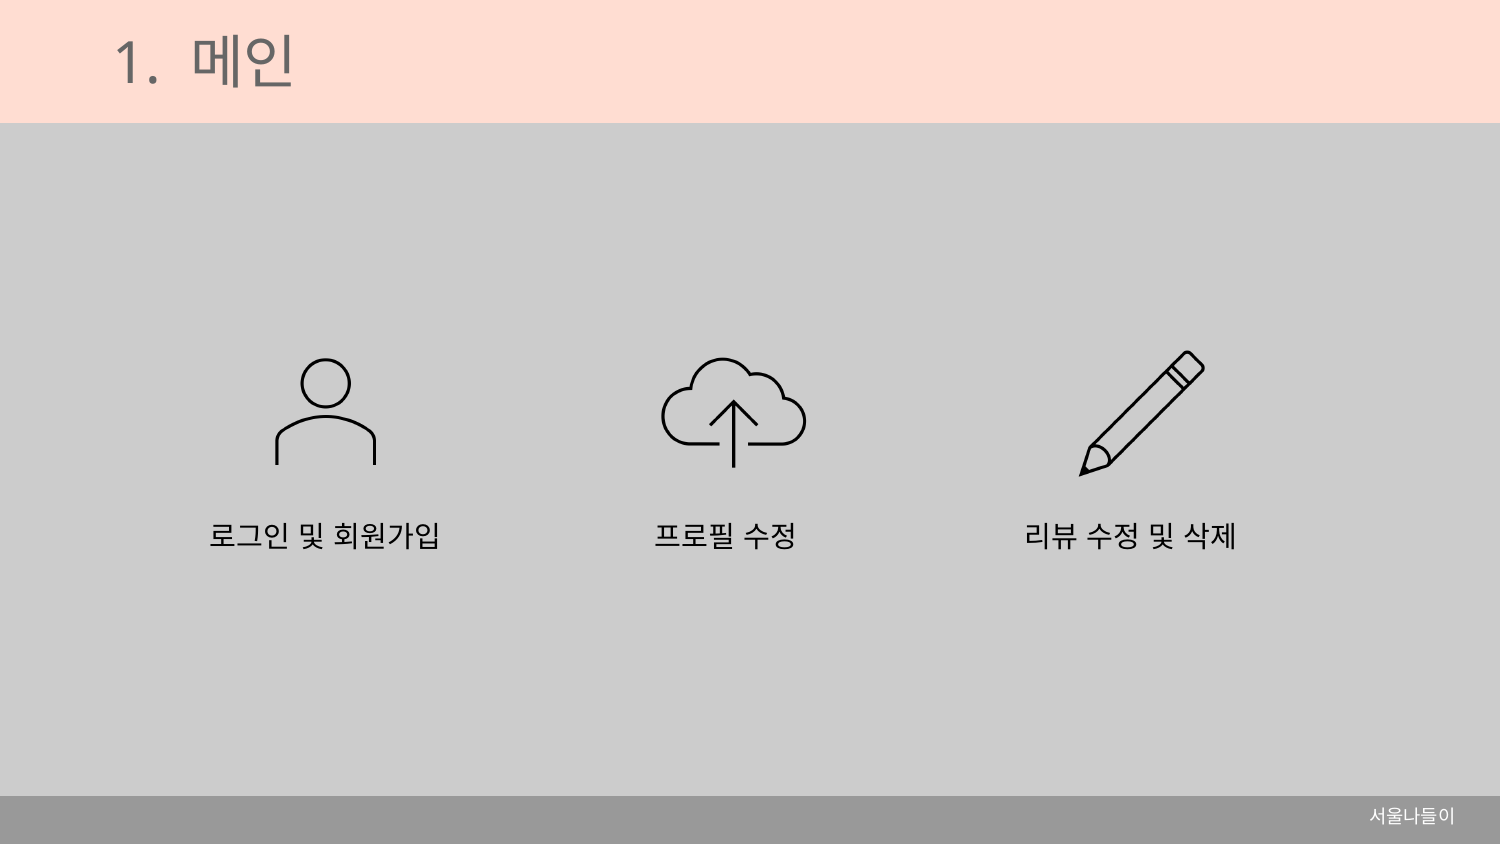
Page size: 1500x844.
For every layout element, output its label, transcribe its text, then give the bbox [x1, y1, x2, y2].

text_box [0, 0, 1500, 123]
text_box 1. 메인 [89, 10, 712, 111]
text_box [0, 796, 1500, 844]
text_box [194, 336, 1252, 562]
text_box 서울나들이 [1354, 793, 1488, 839]
